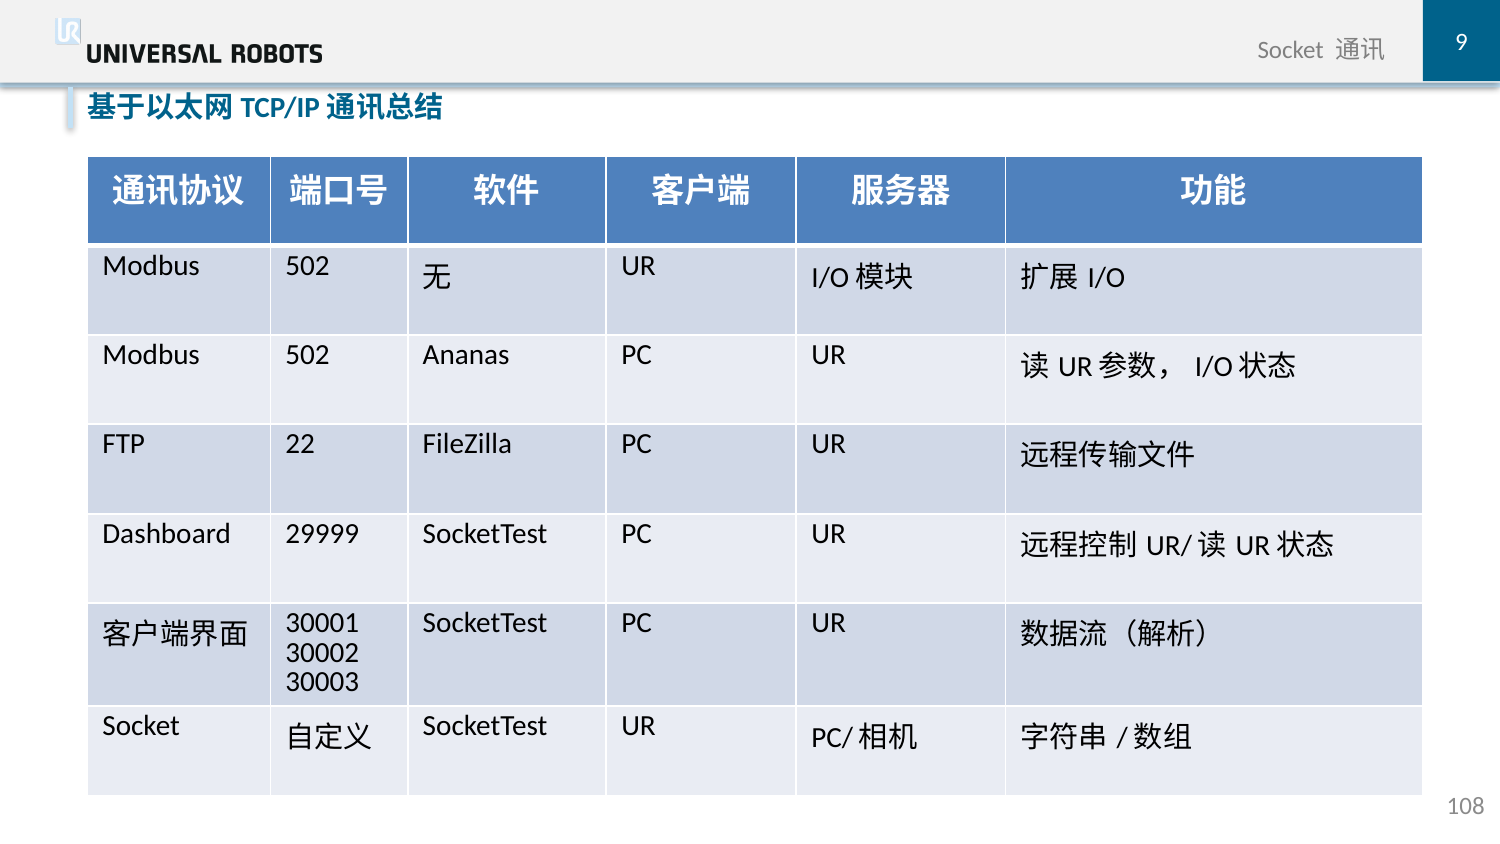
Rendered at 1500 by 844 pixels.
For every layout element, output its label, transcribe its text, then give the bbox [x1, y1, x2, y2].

table_cell Modbus [88, 336, 270, 423]
table_cell I/O模块 [797, 248, 1005, 334]
table_cell Socket [88, 707, 270, 795]
table_cell Ananas [409, 336, 605, 423]
table_cell UR [797, 604, 1005, 705]
table_cell SocketTest [409, 515, 605, 602]
table_header 通讯协议 [88, 157, 270, 243]
table_cell PC [607, 425, 795, 513]
table_cell PC [607, 336, 795, 423]
table_cell 502 [271, 248, 407, 334]
table_cell UR [607, 707, 795, 795]
text_box [58, 82, 1365, 844]
table_header 软件 [409, 157, 605, 243]
table_cell 29999 [271, 515, 407, 602]
list 基于以太网TCP/IP通讯总结 [87, 87, 749, 130]
table_cell SocketTest [409, 707, 605, 795]
table_cell PC [607, 515, 795, 602]
table_cell 字符串/数组 [1006, 707, 1422, 795]
table_cell 扩展I/O [1006, 248, 1422, 334]
table_cell UR [607, 248, 795, 334]
table_cell PC [607, 604, 795, 705]
table_header 服务器 [797, 157, 1005, 243]
table_cell 客户端界面 [88, 604, 270, 705]
table_header 客户端 [607, 157, 795, 243]
table_cell 502 [271, 336, 407, 423]
table_cell UR [797, 336, 1005, 423]
list 9 [1422, 0, 1500, 82]
picture [55, 18, 322, 63]
table_cell 数据流（解析） [1006, 604, 1422, 705]
table_cell SocketTest [409, 604, 605, 705]
table_cell Dashboard [88, 515, 270, 602]
slide_number 108 [1365, 782, 1500, 827]
table_cell PC/相机 [797, 707, 1005, 795]
list Socket 通讯 [750, 0, 1386, 65]
table_header 功能 [1006, 157, 1422, 243]
table_cell 远程传输文件 [1006, 425, 1422, 513]
table_cell FTP [88, 425, 270, 513]
table_cell UR [797, 515, 1005, 602]
table_header 端口号 [271, 157, 407, 243]
table_cell 自定义 [271, 707, 407, 795]
table_cell 22 [271, 425, 407, 513]
table_cell Modbus [88, 248, 270, 334]
table_cell 读UR参数，I/O状态 [1006, 336, 1422, 423]
table_cell FileZilla [409, 425, 605, 513]
table_cell 远程控制UR/读UR状态 [1006, 515, 1422, 602]
table_cell UR [797, 425, 1005, 513]
table_cell 30001 30002 30003 [271, 604, 407, 705]
table_cell 无 [409, 248, 605, 334]
